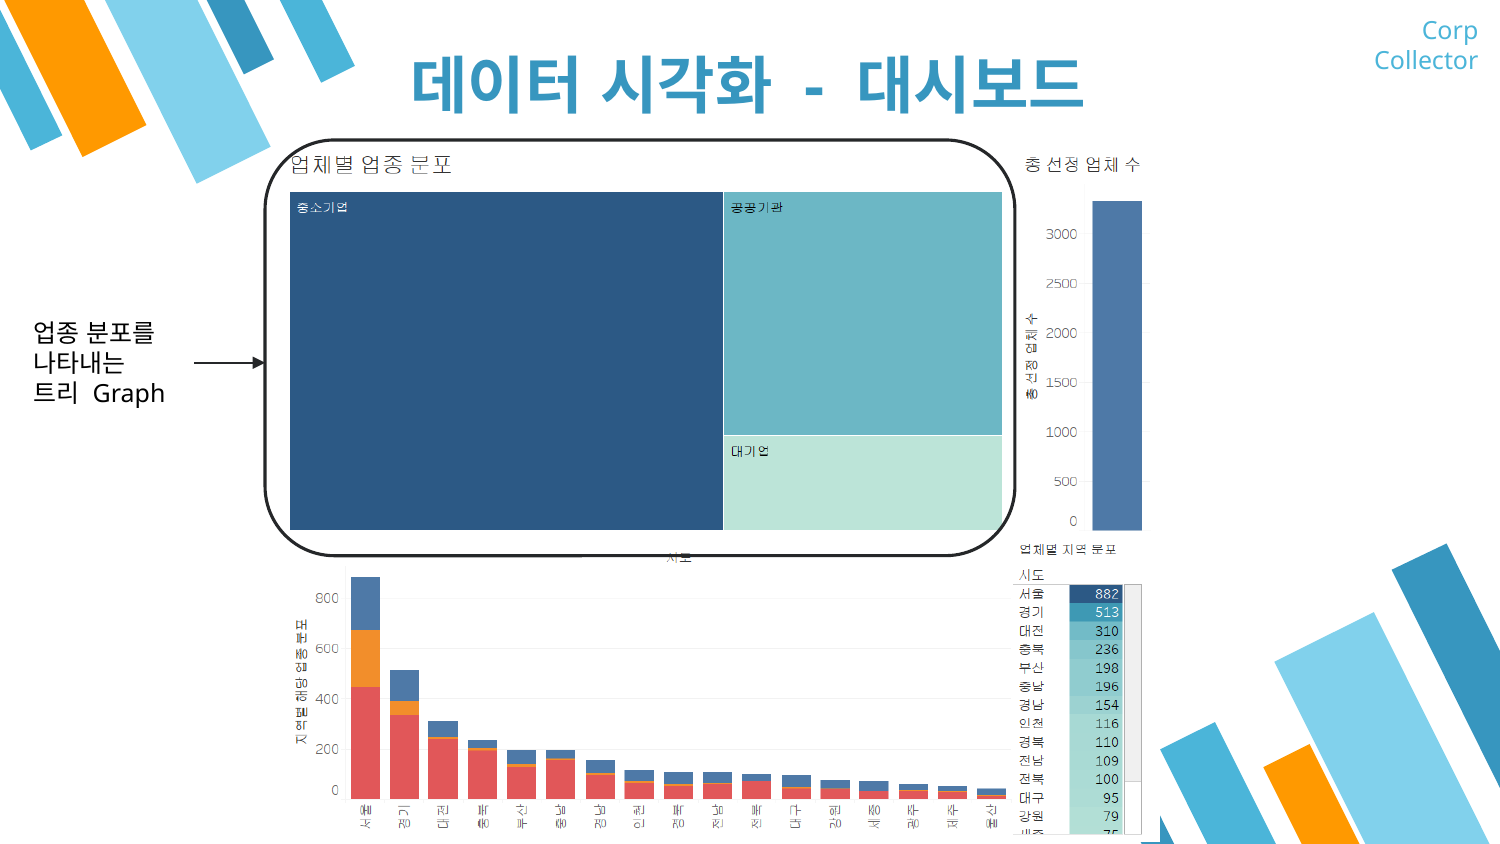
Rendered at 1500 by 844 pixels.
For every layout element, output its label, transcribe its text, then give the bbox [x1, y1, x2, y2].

picture [277, 135, 1160, 842]
slide_number Corp Collector [1306, 0, 1494, 65]
text_box 업종 분포를 나타내는 트리 Graph [18, 309, 181, 415]
text_box [262, 174, 272, 522]
title 데이터 시각화 - 대시보드 [395, 24, 1341, 136]
